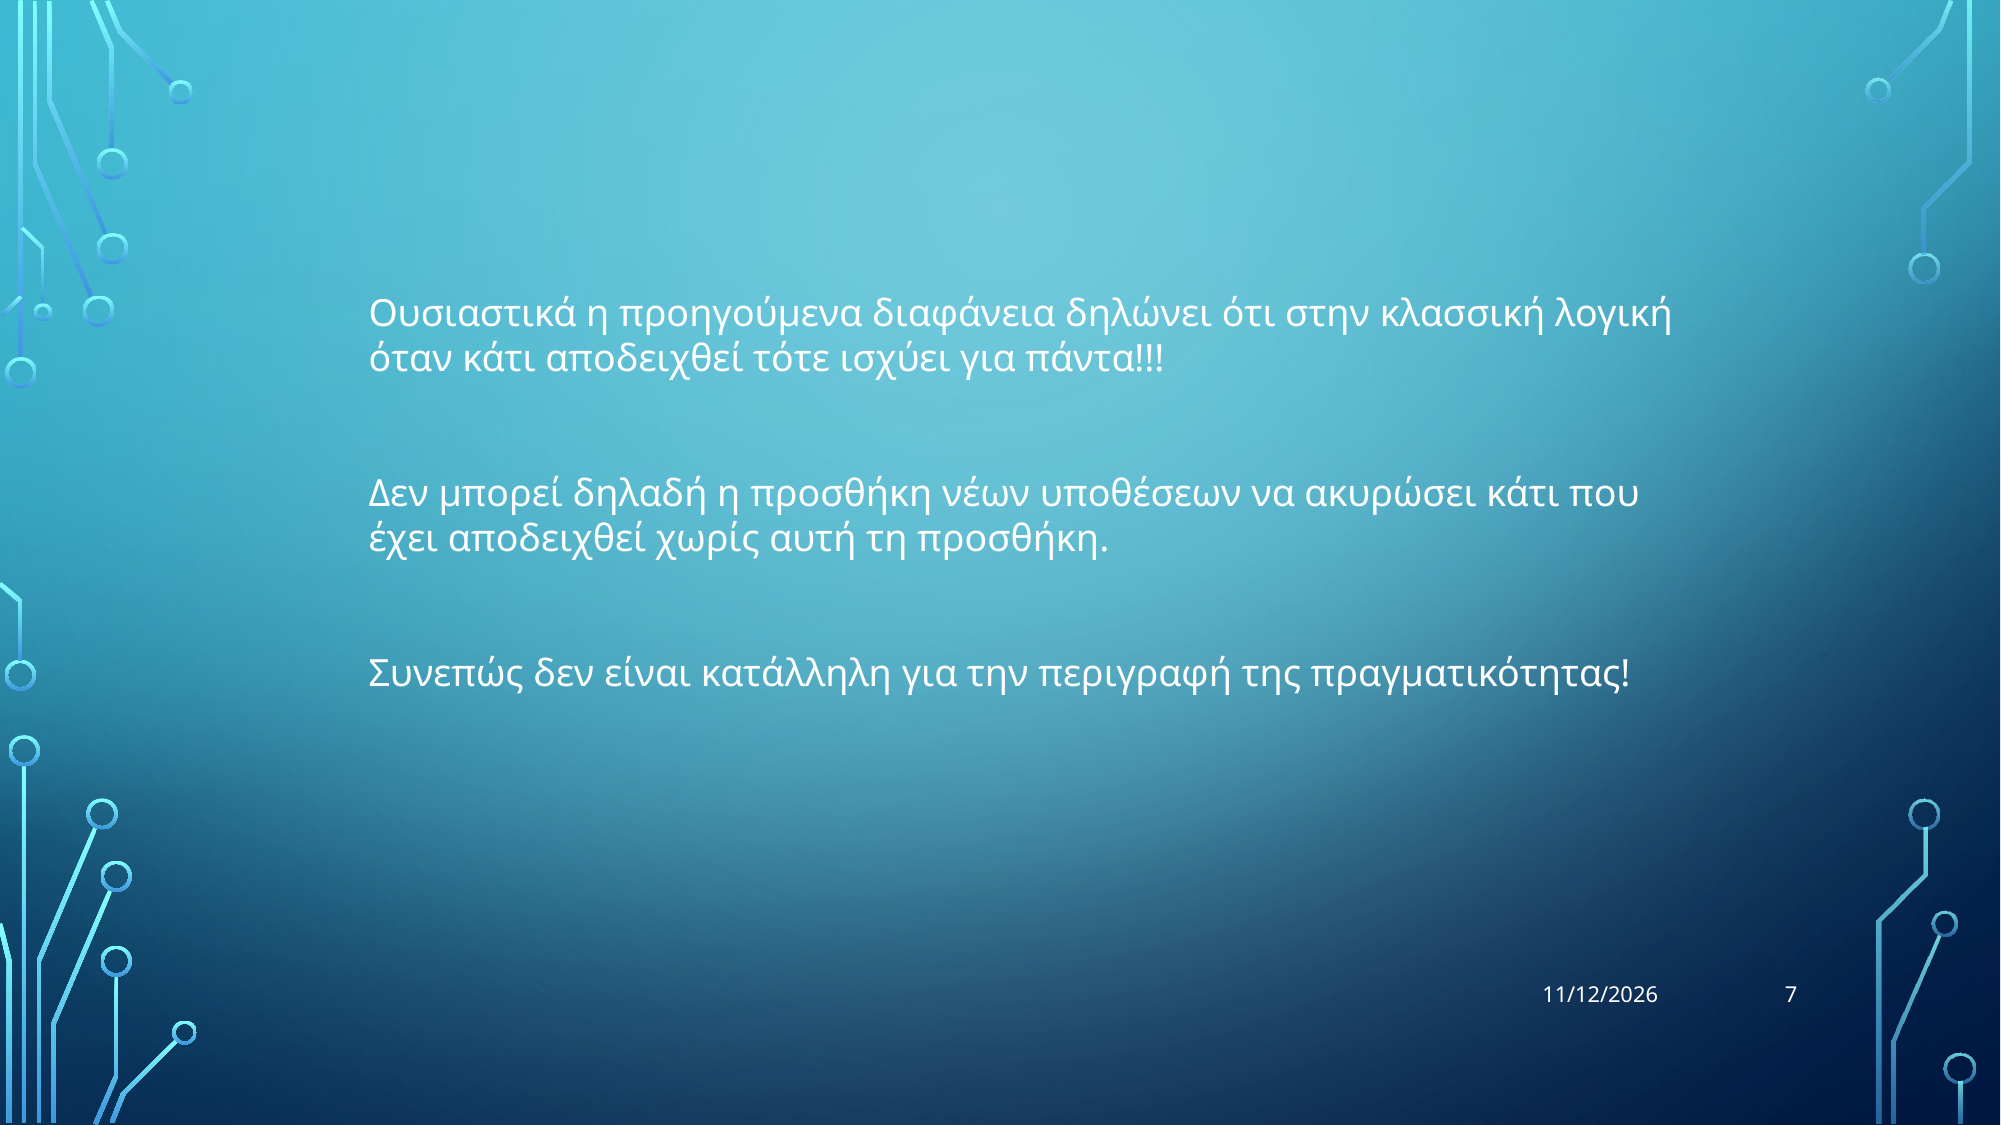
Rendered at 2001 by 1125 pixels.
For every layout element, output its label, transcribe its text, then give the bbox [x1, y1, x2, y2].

text_box Ουσιαστικά η προηγούμενα διαφάνεια δηλώνει ότι στην κλασσική λογική όταν κάτι αποδειχθεί τότε ισχύει για πάντα!!! Δεν μπορεί δηλαδή η προσθήκη νέων υποθέσεων να ακυρώσει κάτι που έχει αποδειχθεί χωρίς αυτή τη προσθήκη. Συνεπώς δεν είναι κατάλληλη για την περιγραφή της πραγματικότητας! [353, 281, 1689, 792]
slide_number 7 [1685, 965, 1813, 1025]
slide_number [1223, 965, 1674, 1025]
